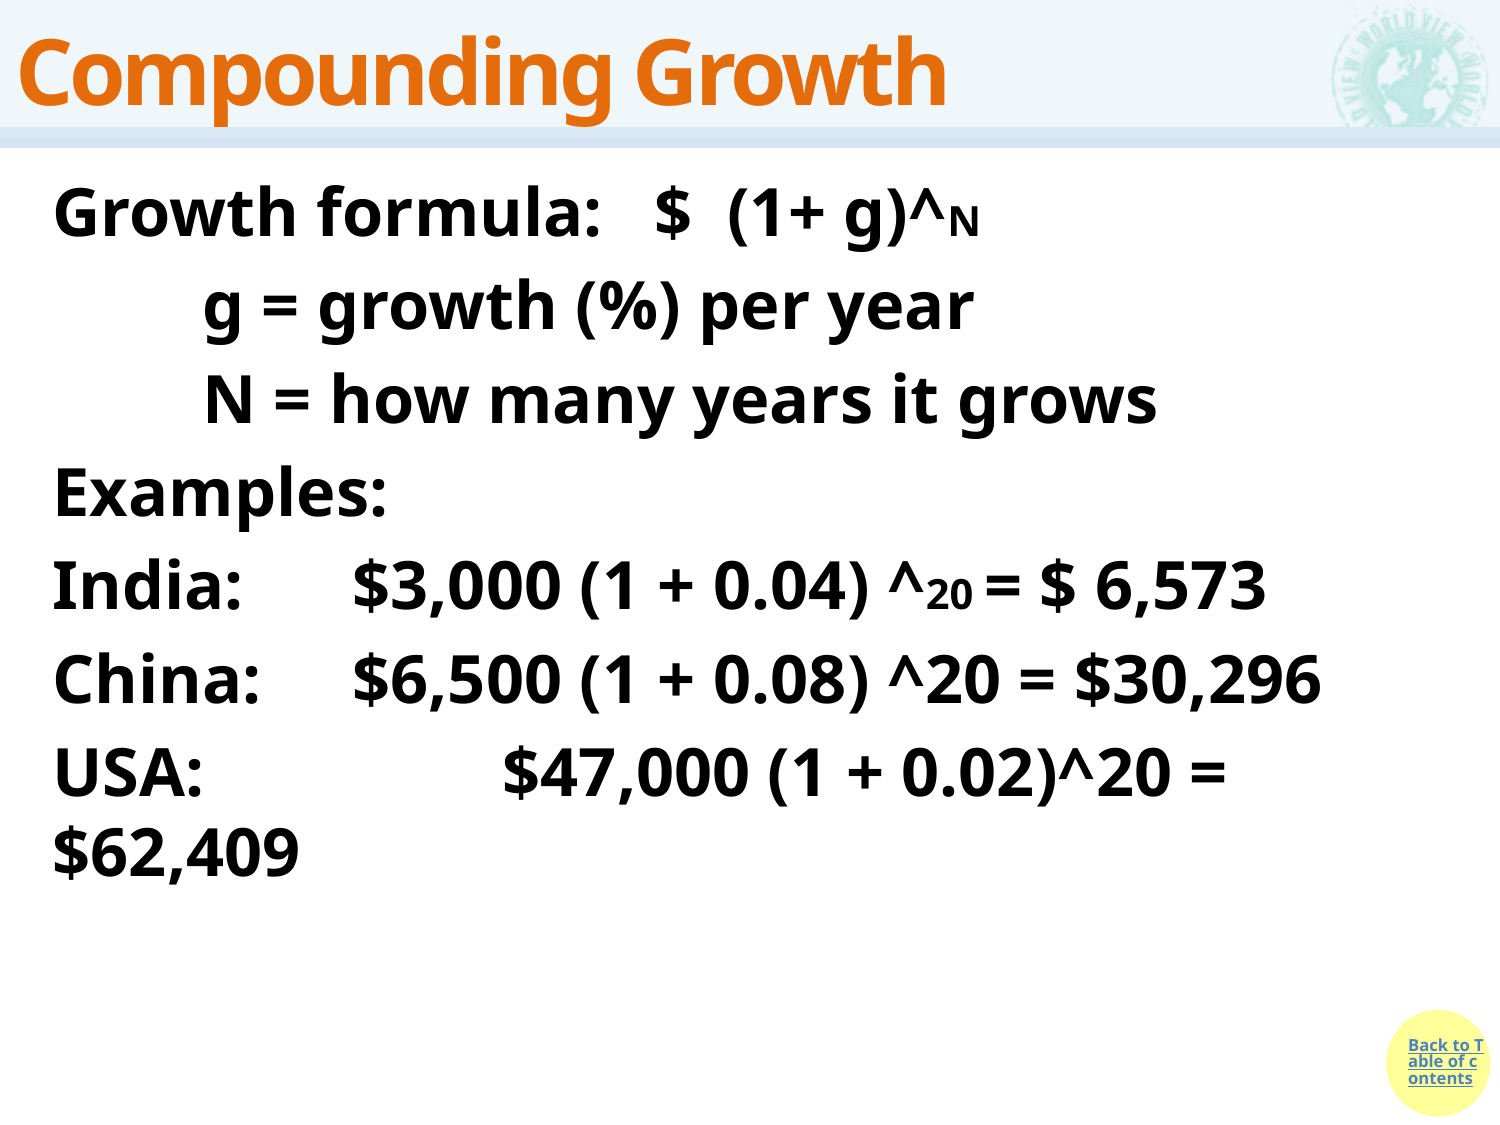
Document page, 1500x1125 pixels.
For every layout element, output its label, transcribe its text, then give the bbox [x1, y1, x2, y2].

title Compounding Growth [0, 0, 1500, 138]
list Growth formula: $ (1+ g)^N g = growth (%) per year N = how many years it grows Examples: India: $3,000 (1 + 0.04) ^20 = $ 6,573 China: $6,500 (1 + 0.08) ^20 = $30,296 USA: $47,000 (1 + 0.02)^20 = $62,409 [37, 162, 1488, 925]
